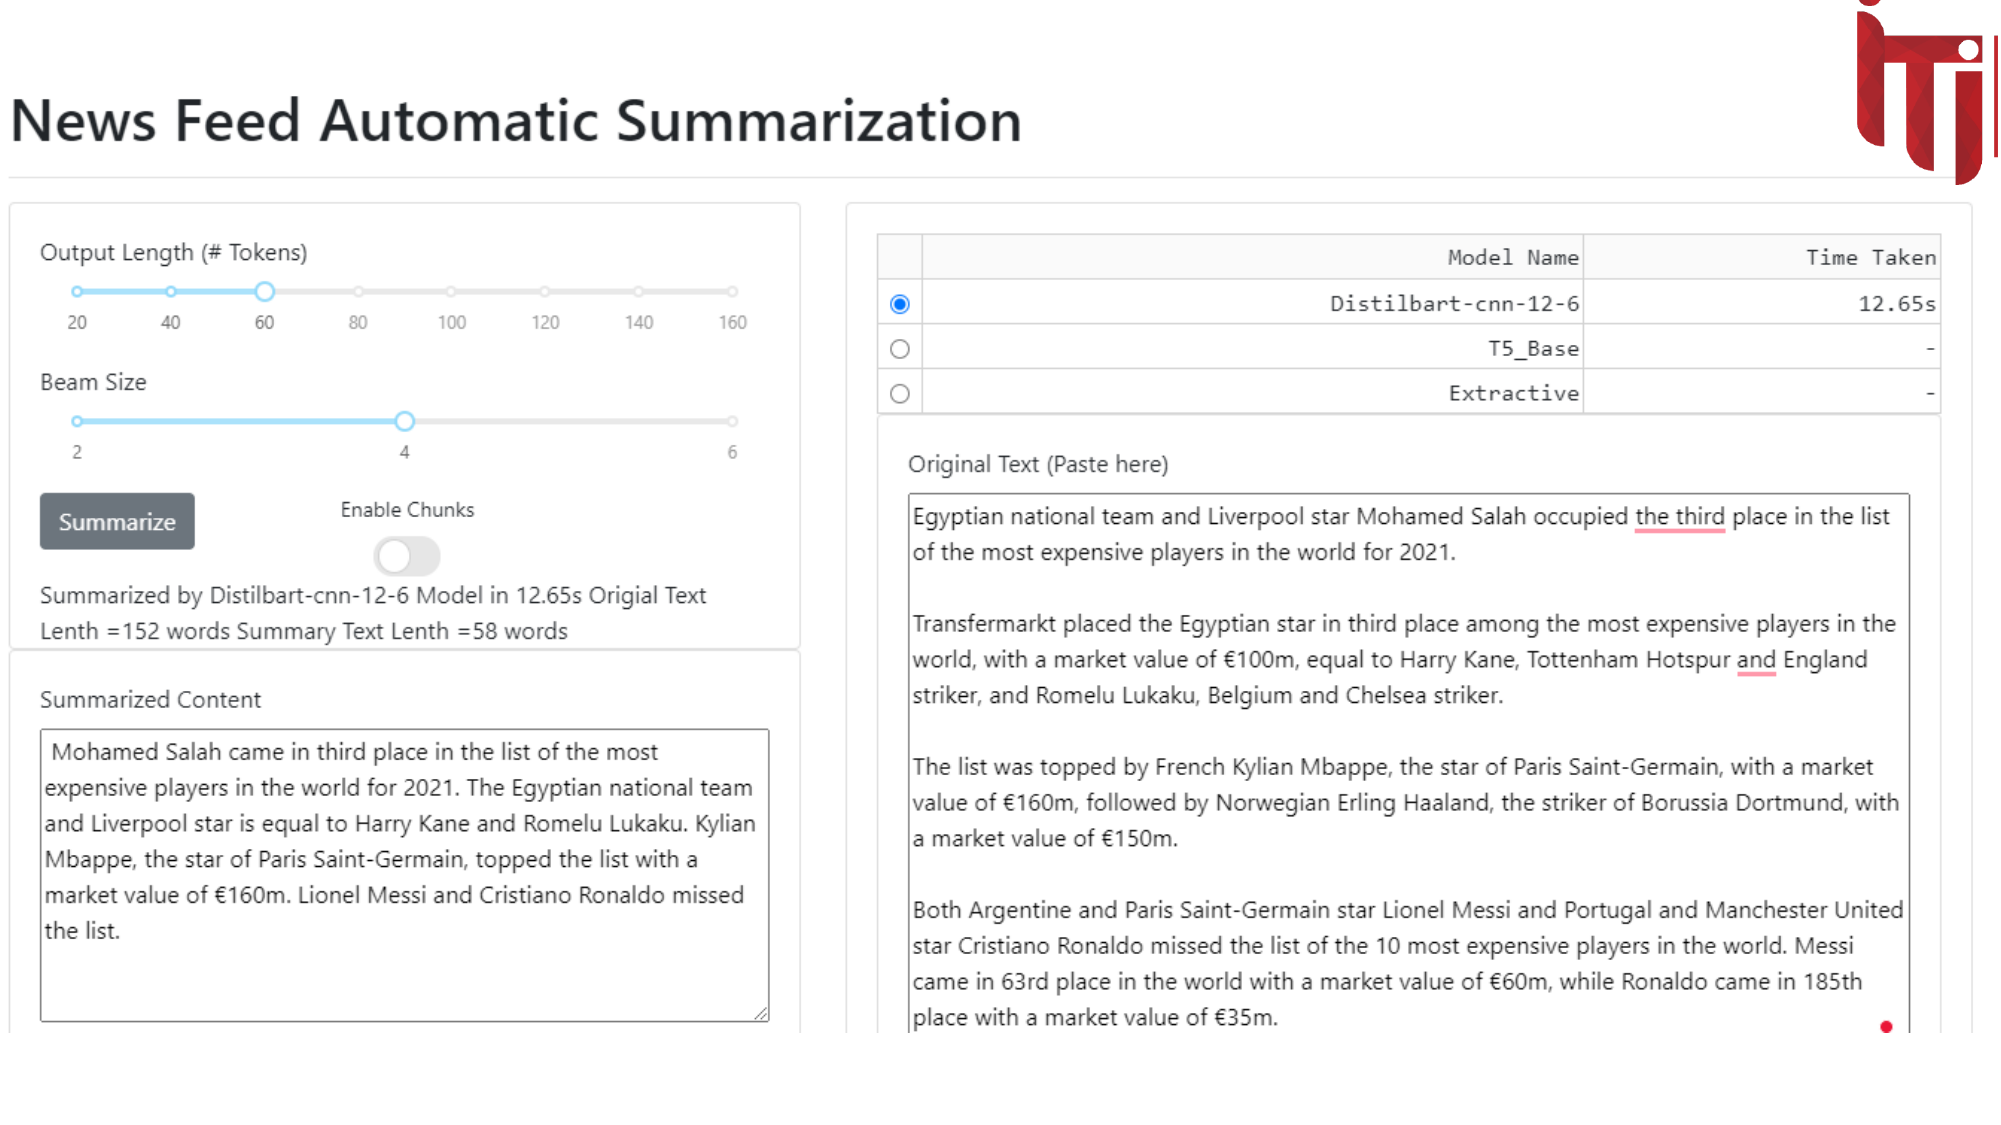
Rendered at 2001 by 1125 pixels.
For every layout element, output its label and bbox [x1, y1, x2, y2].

list [0, 92, 1979, 1033]
picture [1855, 0, 2000, 185]
